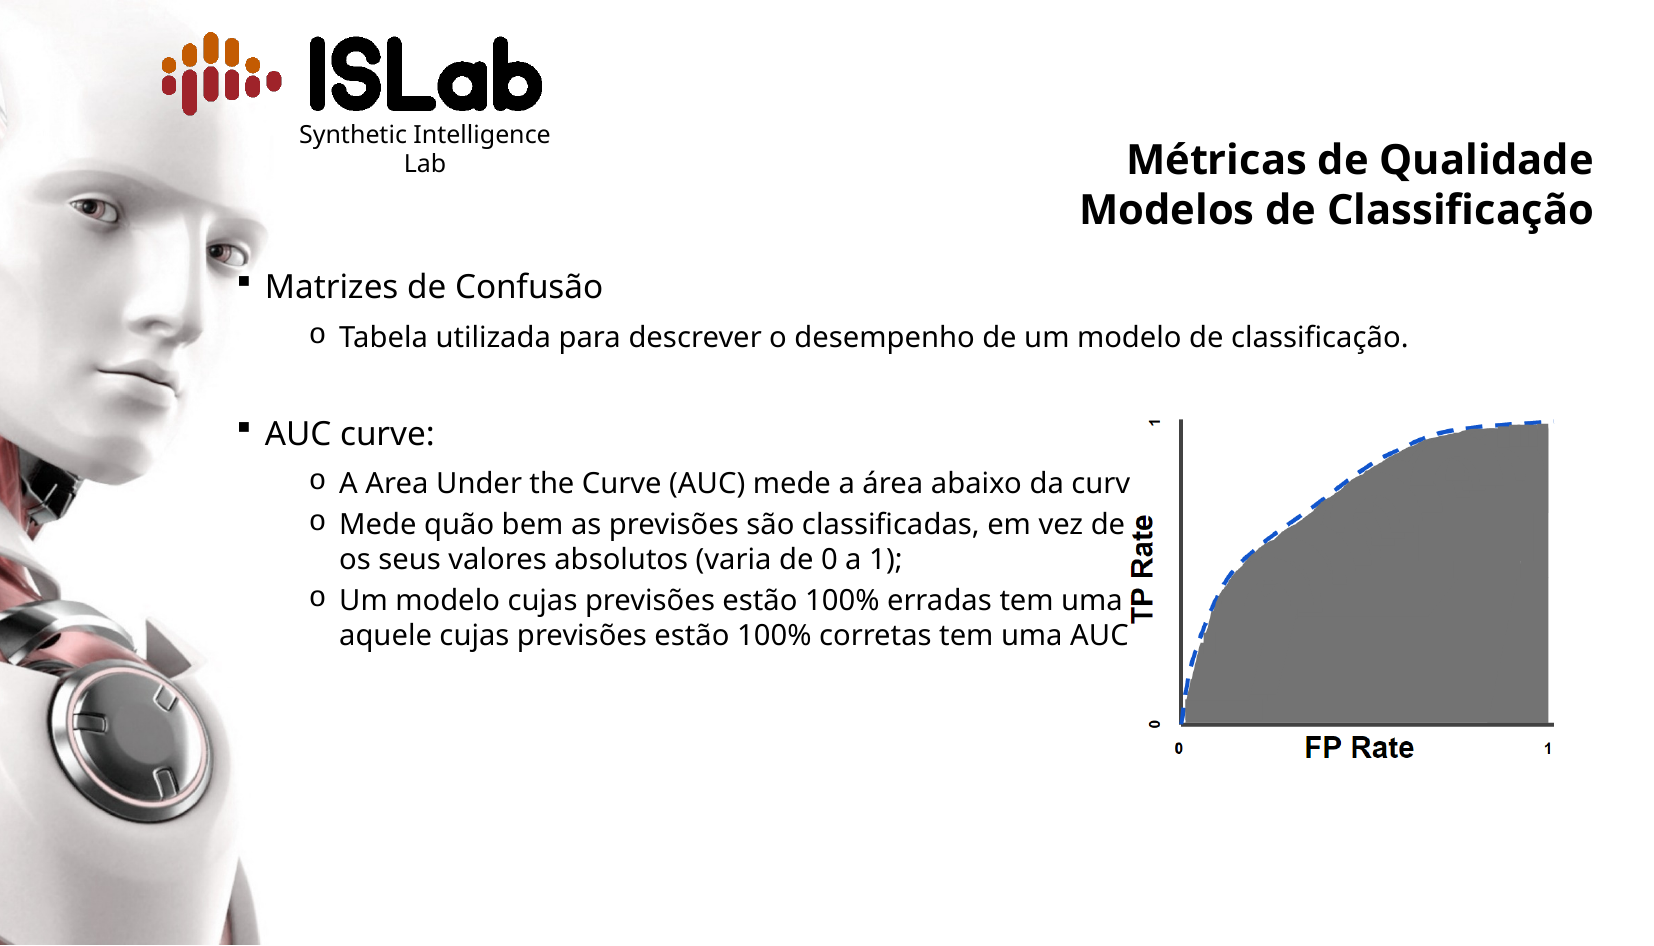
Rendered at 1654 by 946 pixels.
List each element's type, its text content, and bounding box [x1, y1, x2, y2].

picture [0, 0, 557, 945]
list Matrizes de Confusão Tabela utilizada para descrever o desempenho de um modelo de classificação. AUC curve: A Area Under the Curve (AUC) mede a área abaixo da curva ROC; Mede quão bem as previsões são classificadas, em vez de avaliar os seus valores absolutos (varia de 0 a 1); Um modelo cujas previsões estão 100% erradas tem uma AUC de 0; aquele cujas previsões estão 100% corretas tem uma AUC de 1. [236, 265, 1595, 886]
picture [1130, 401, 1560, 769]
title Métricas de Qualidade Modelos de Classificação [236, 132, 1595, 251]
